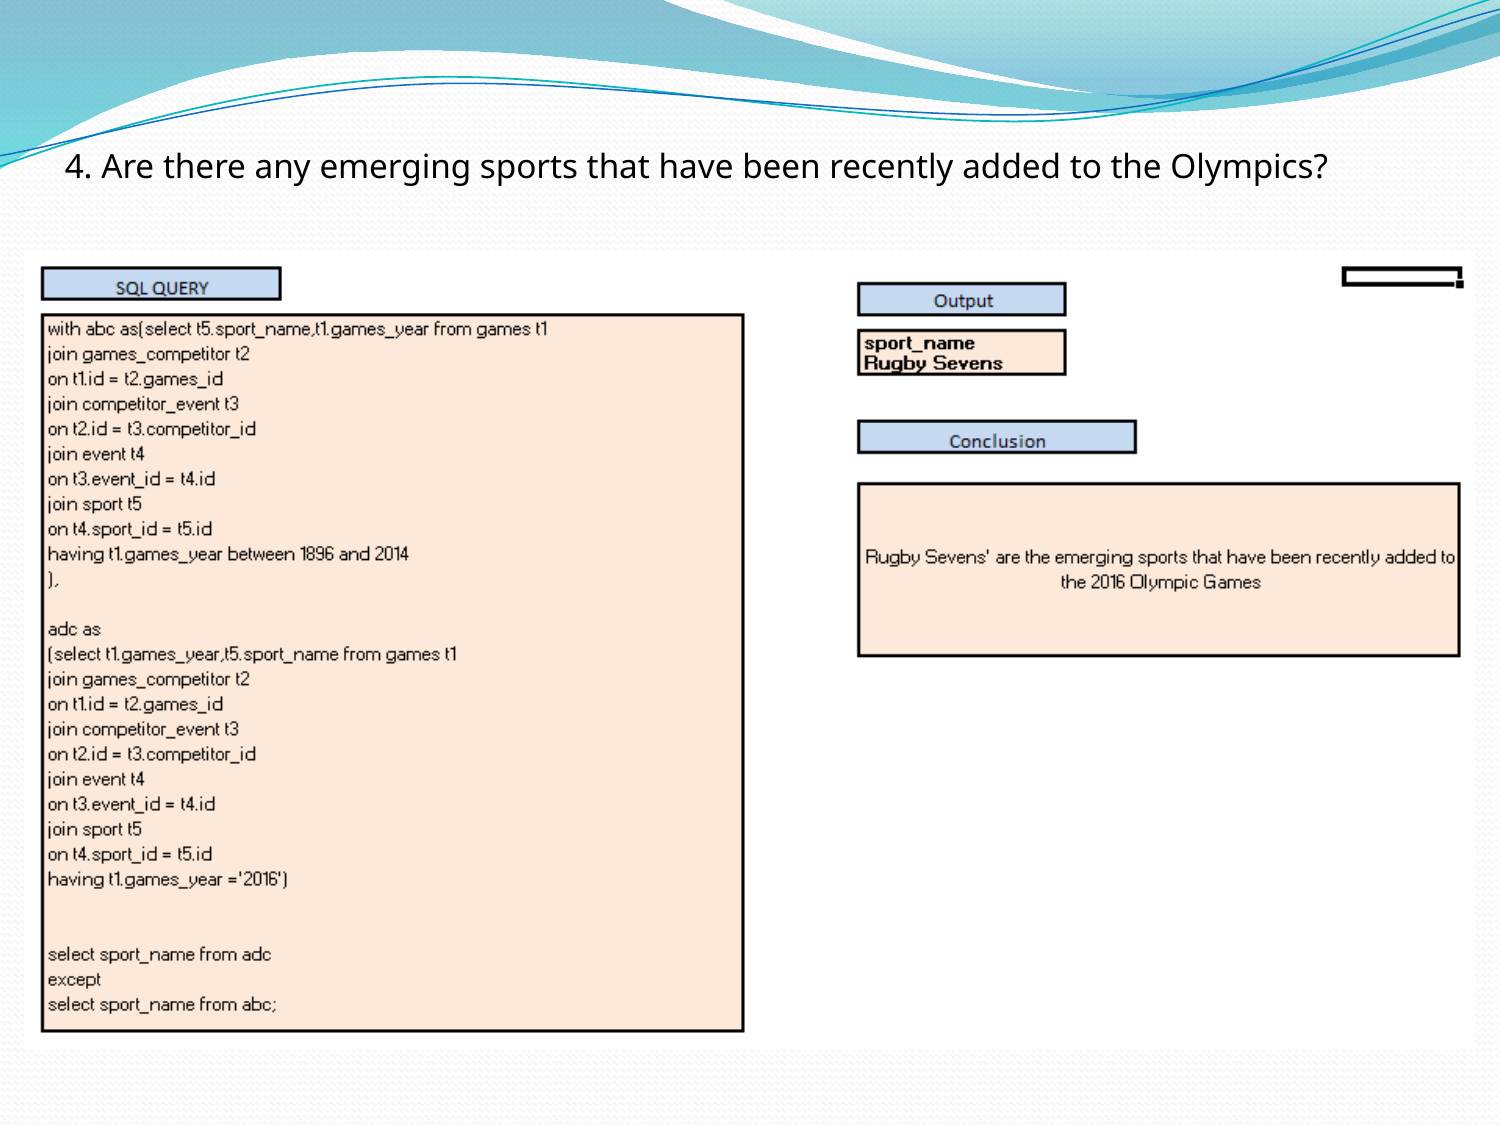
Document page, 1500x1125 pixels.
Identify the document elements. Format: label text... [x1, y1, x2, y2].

picture [24, 251, 1476, 1051]
text_box 4. Are there any emerging sports that have been recently added to the Olympics? [50, 137, 1438, 193]
